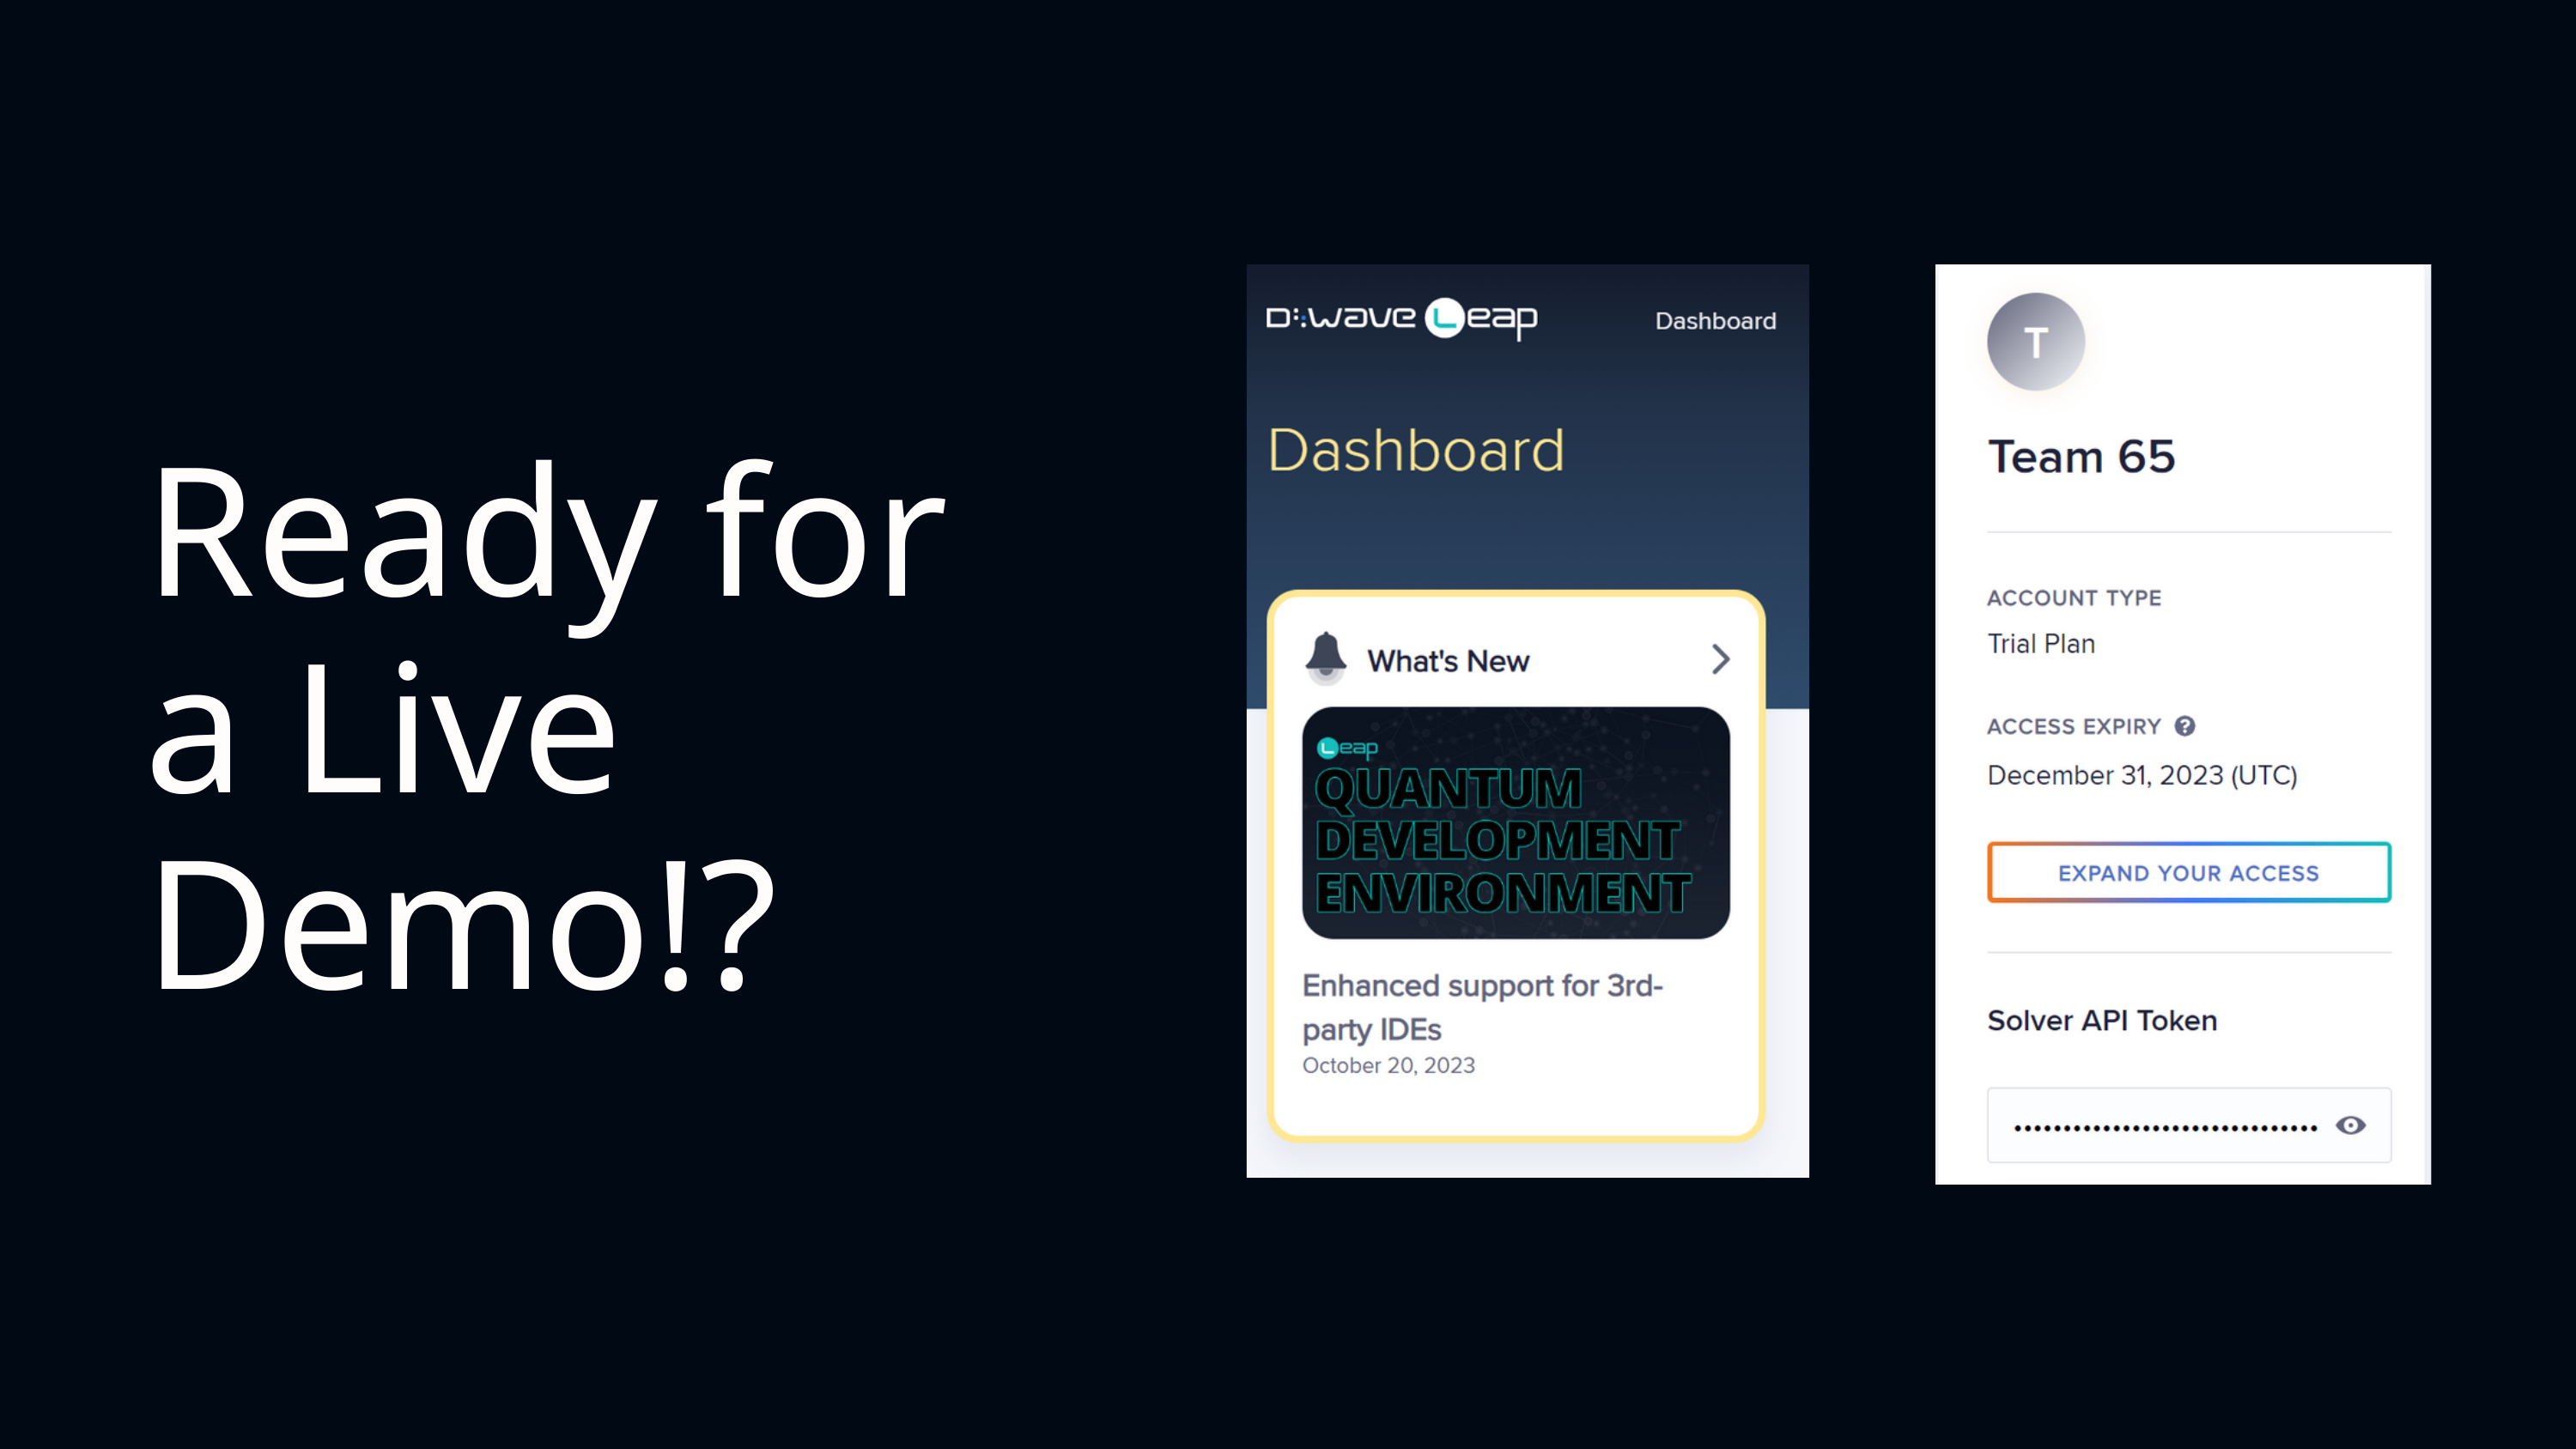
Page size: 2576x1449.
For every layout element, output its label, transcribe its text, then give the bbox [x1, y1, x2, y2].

text_box Ready for a Live Demo!? [144, 434, 954, 1026]
text_box [1935, 264, 2432, 1185]
text_box [1246, 264, 1810, 1178]
